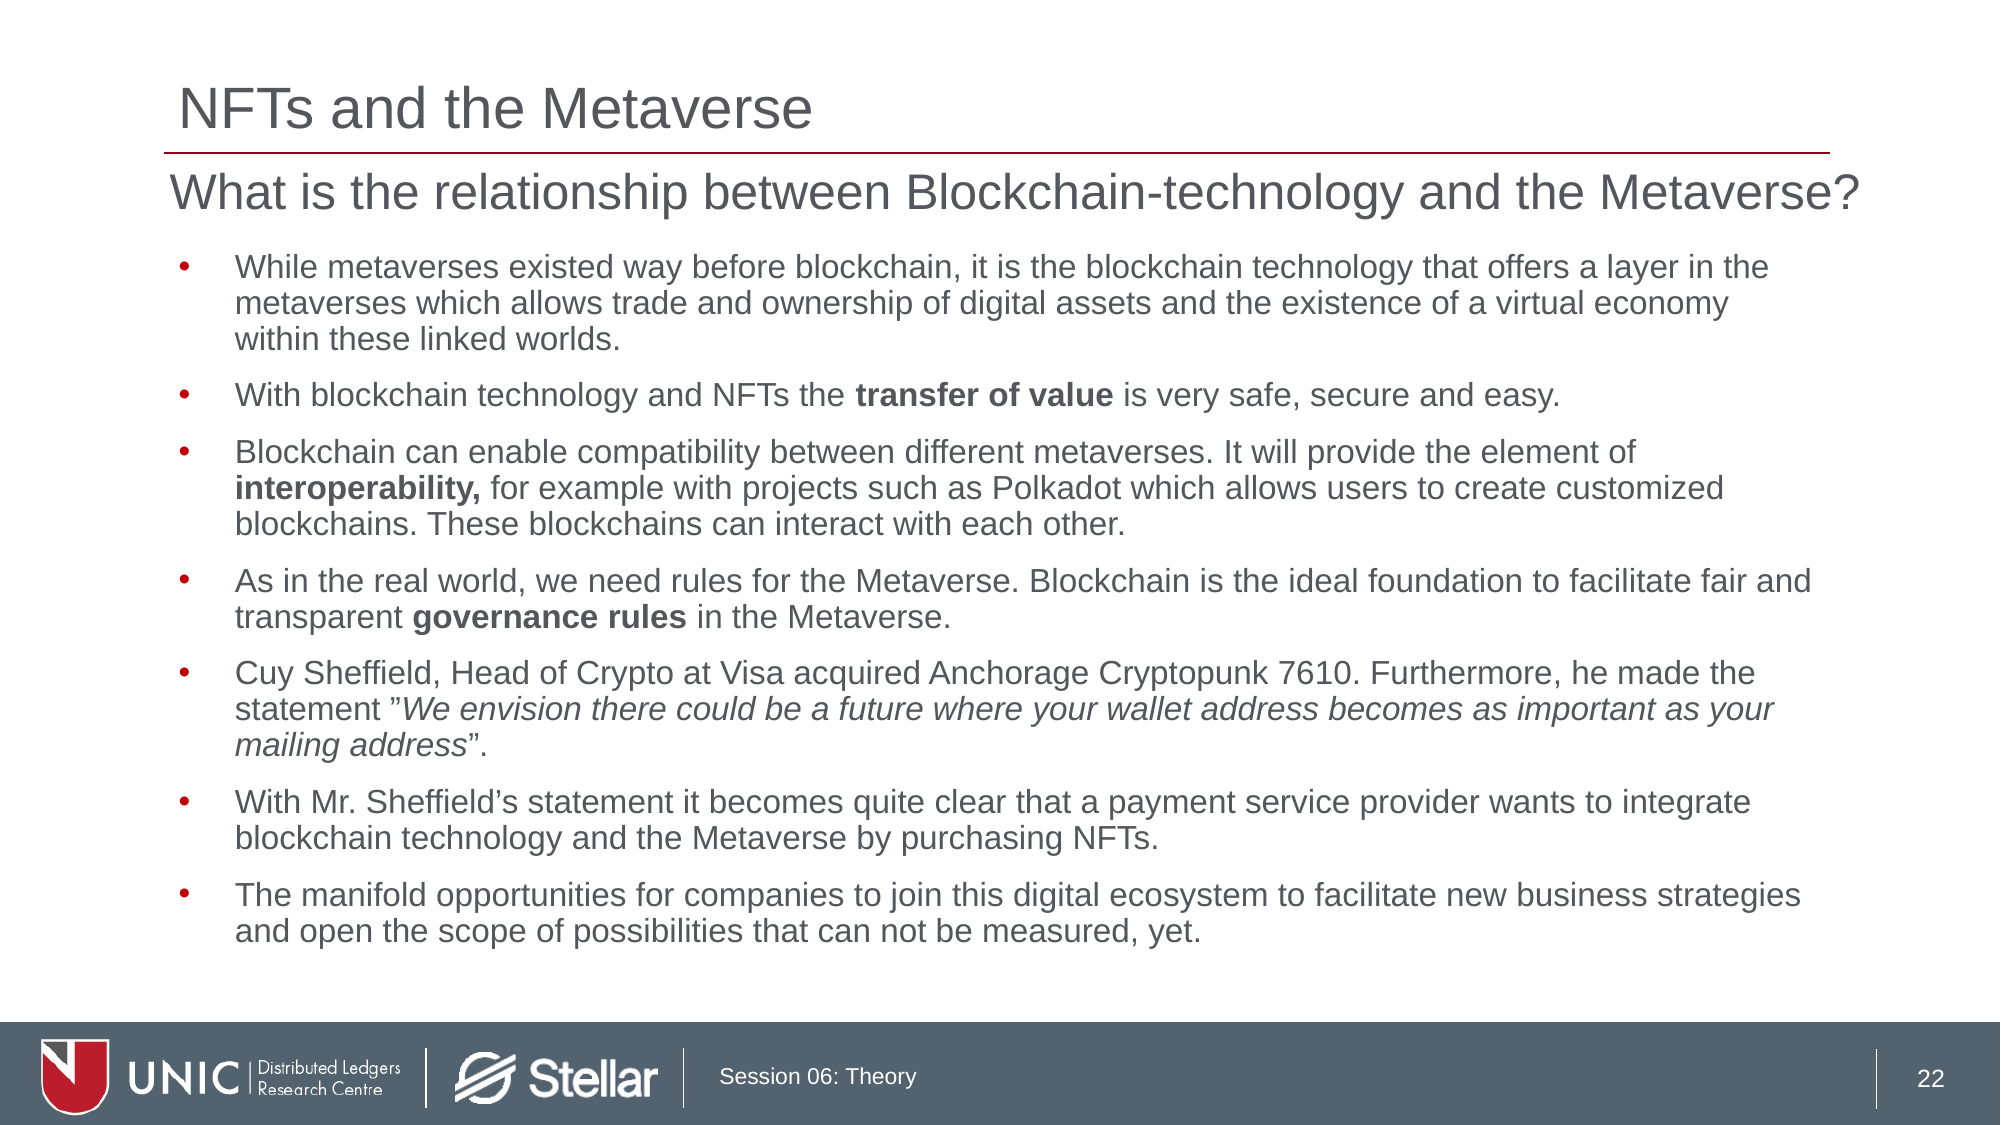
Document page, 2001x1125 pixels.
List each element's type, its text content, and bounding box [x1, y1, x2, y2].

picture [455, 1052, 658, 1104]
slide_number 22 [1858, 1047, 1960, 1108]
picture [14, 1015, 426, 1125]
list What is the relationship between Blockchain-technology and the Metaverse? [116, 158, 1896, 285]
text_box Session 06: Theory [704, 1048, 1023, 1104]
list While metaverses existed way before blockchain, it is the blockchain technology that offers a layer in the metaverses which allows trade and ownership of digital assets and the existence of a virtual economy within these linked worlds. With blockchain technology and NFTs the transfer of value is very safe, secure and easy. Blockchain can enable compatibility between different metaverses. It will provide the element of interoperability, for example with projects such as Polkadot which allows users to create customized blockchains. These blockchains can interact with each other. As in the real world, we need rules for the Metaverse. Blockchain is the ideal foundation to facilitate fair and transparent governance rules in the Metaverse. Cuy Sheffield, Head of Crypto at Visa acquired Anchorage Cryptopunk 7610. Furthermore, he made the statement ”We envision there could be a future where your wallet address becomes as important as your mailing address”. With Mr. Sheffield’s statement it becomes quite clear that a payment service provider wants to integrate blockchain technology and the Metaverse by purchasing NFTs. The manifold opportunities for companies to join this digital ecosystem to facilitate new business strategies and open the scope of possibilities that can not be measured, yet. [163, 242, 1831, 957]
title NFTs and the Metaverse [163, 73, 1831, 149]
